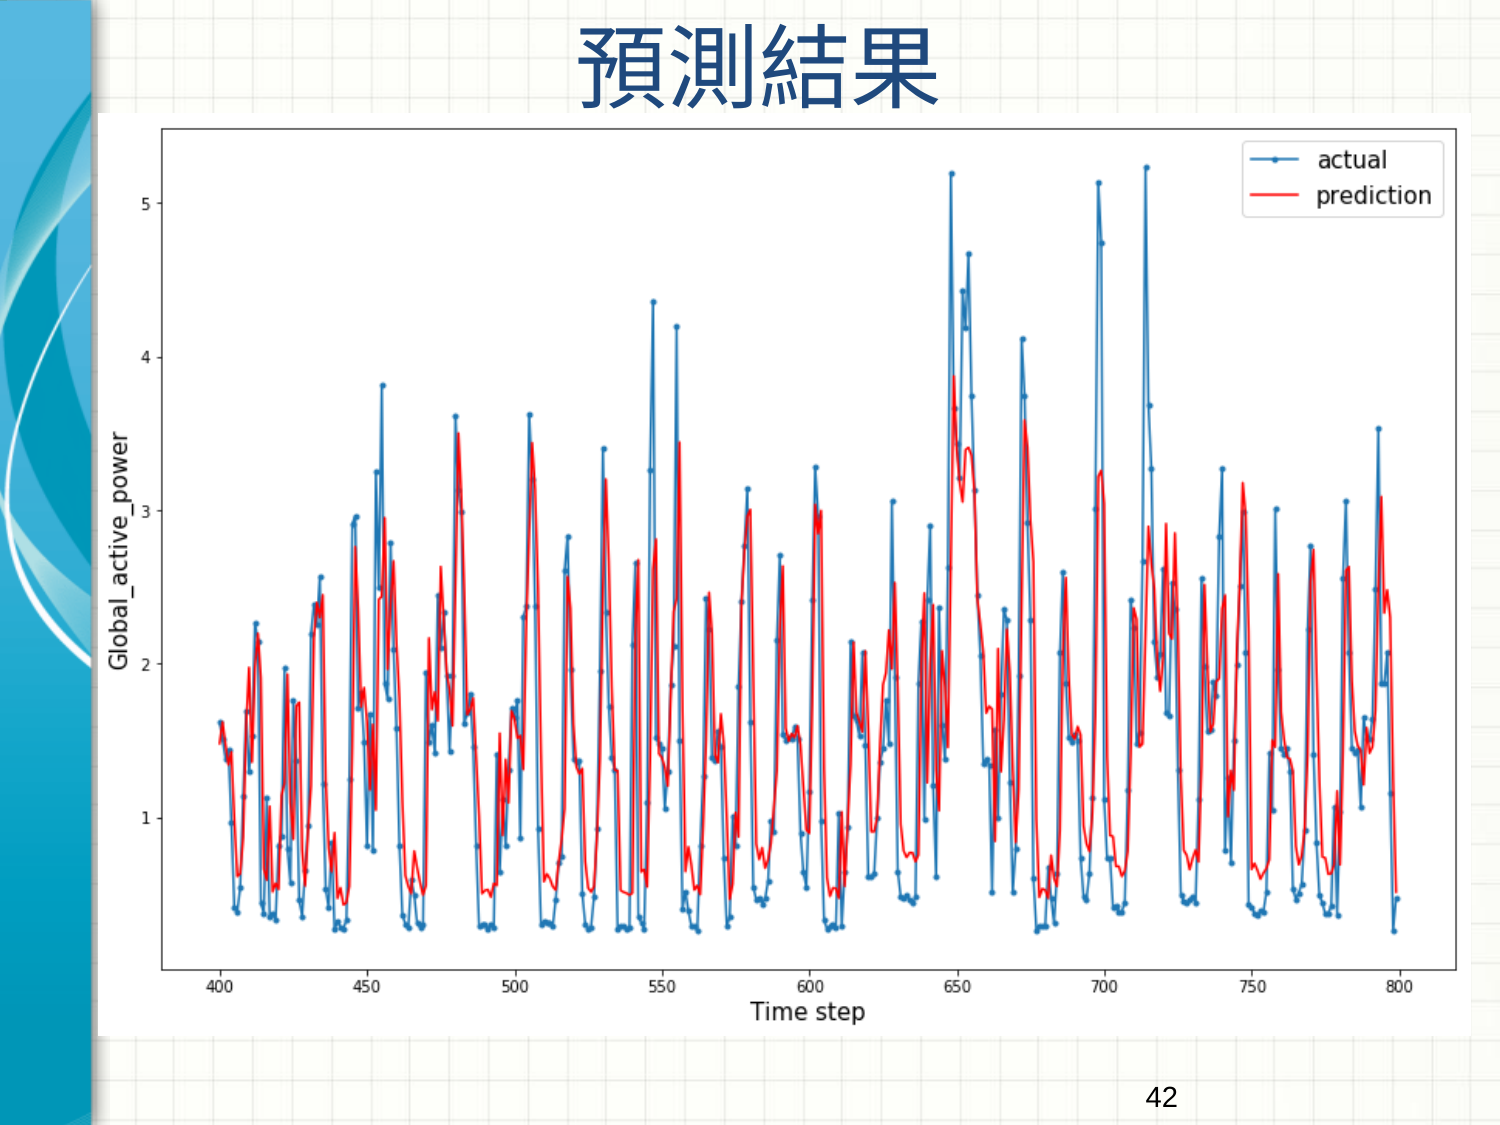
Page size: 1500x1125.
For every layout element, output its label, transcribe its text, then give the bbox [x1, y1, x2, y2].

text_box 42 [1130, 1070, 1481, 1125]
text_box 預測結果 [53, 2, 1466, 180]
picture [0, 0, 1500, 1125]
